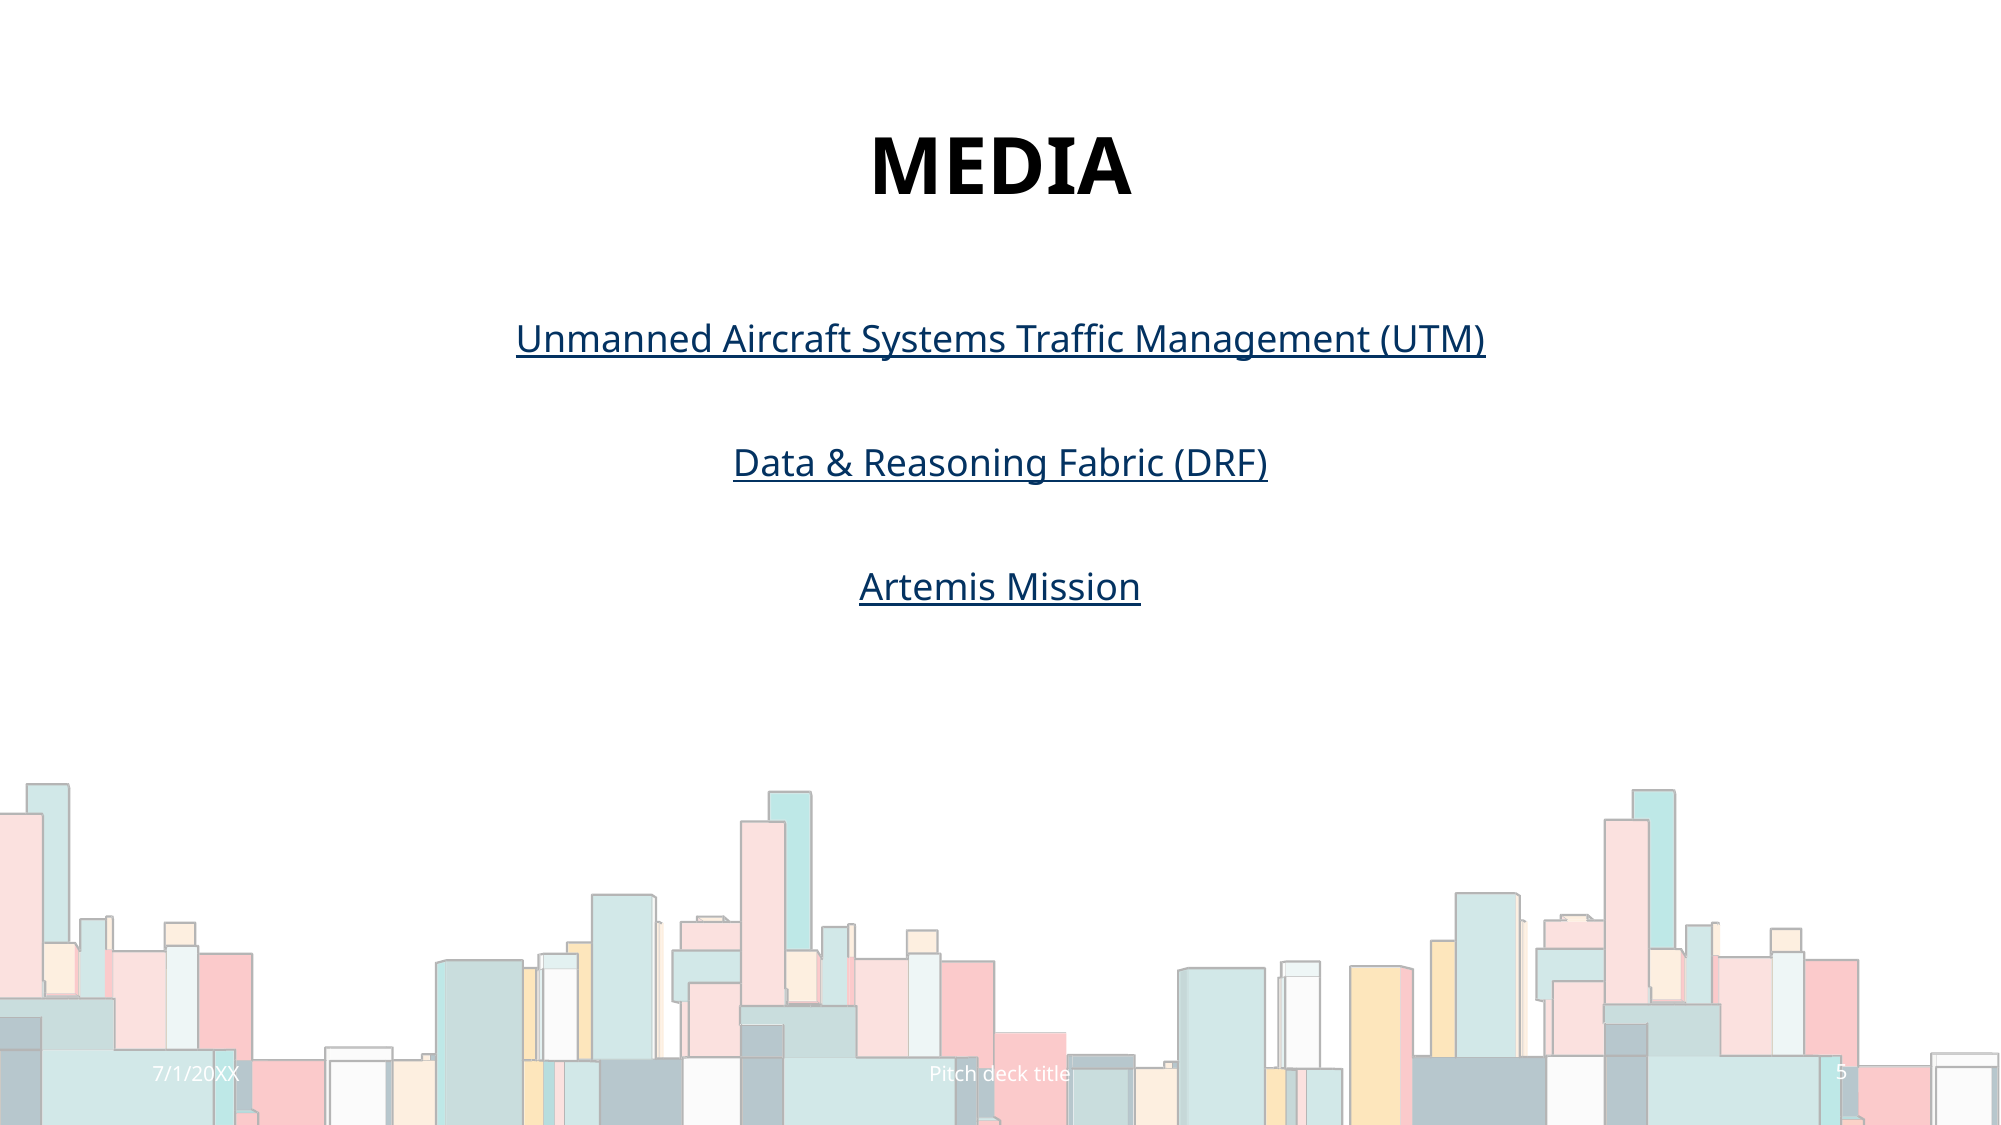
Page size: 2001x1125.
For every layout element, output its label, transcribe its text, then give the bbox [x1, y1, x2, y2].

footer Pitch deck title [662, 1042, 1338, 1103]
title Media [154, 60, 1847, 278]
text_box Artemis Mission [349, 552, 1652, 623]
text_box Data & Reasoning Fabric (DRF) [349, 428, 1652, 499]
list Unmanned Aircraft Systems Traffic Management (UTM) [349, 304, 1652, 375]
text_box [0, 0, 2000, 1125]
slide_number 5 [1412, 1042, 1863, 1103]
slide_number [137, 1042, 588, 1103]
